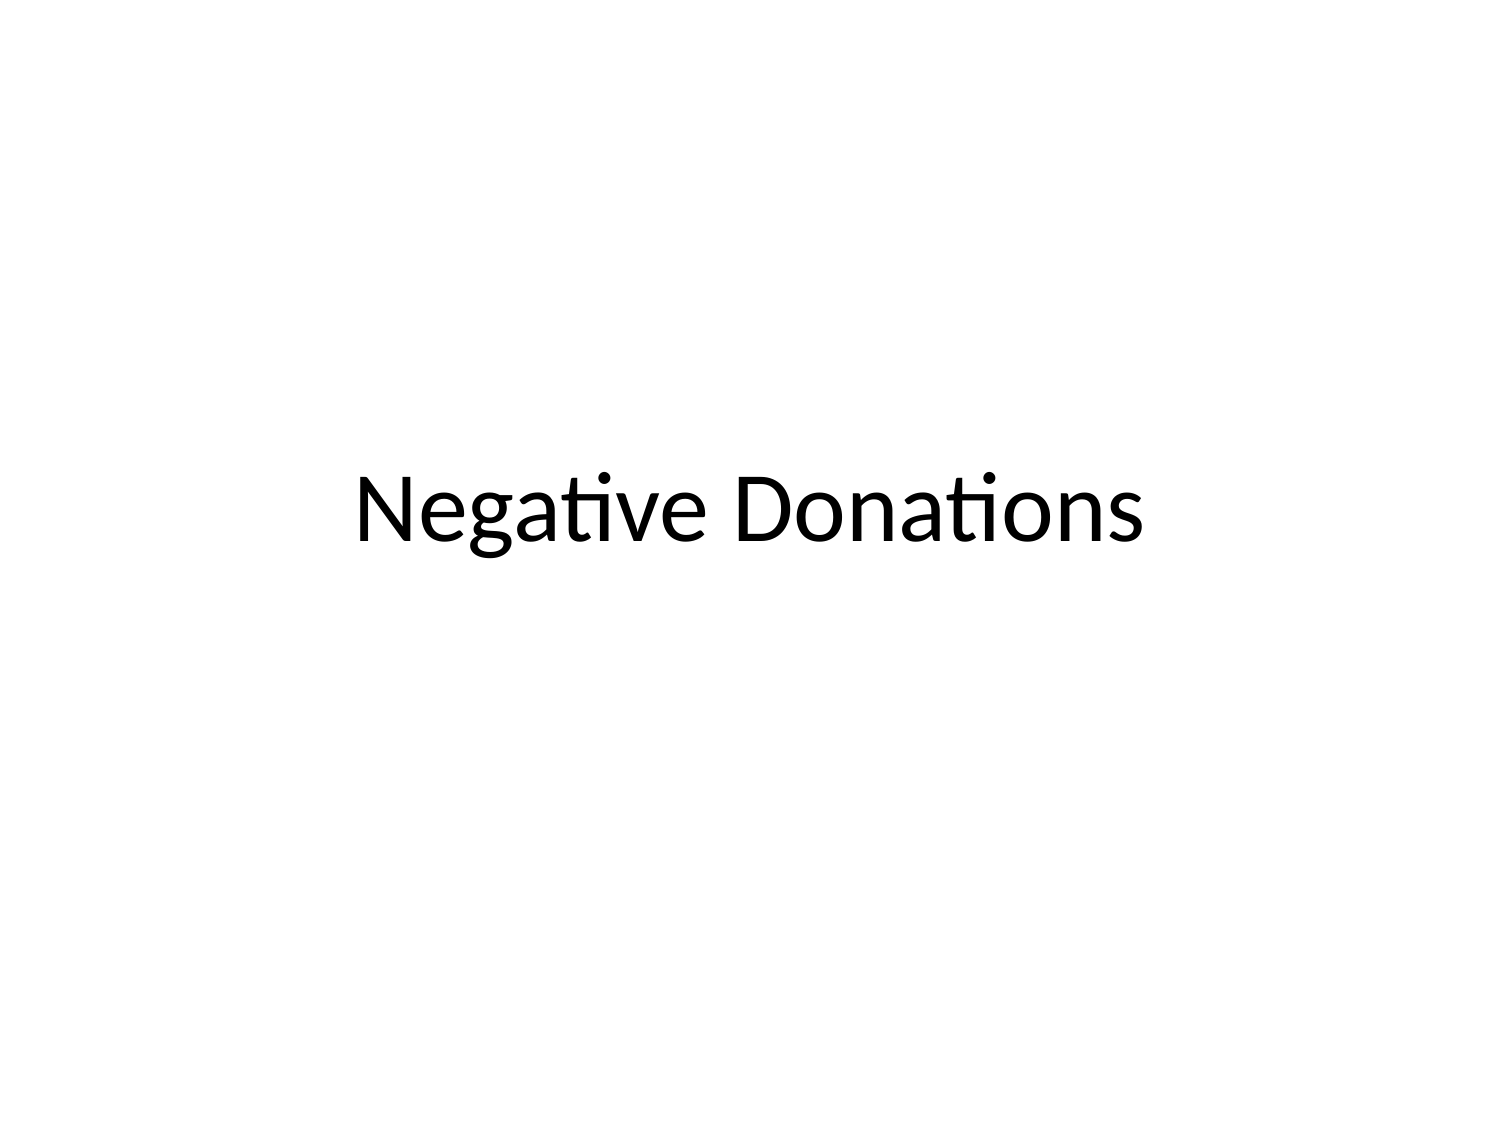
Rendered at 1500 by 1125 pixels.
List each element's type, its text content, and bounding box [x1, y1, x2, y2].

list Negative Donations [75, 434, 1425, 1005]
